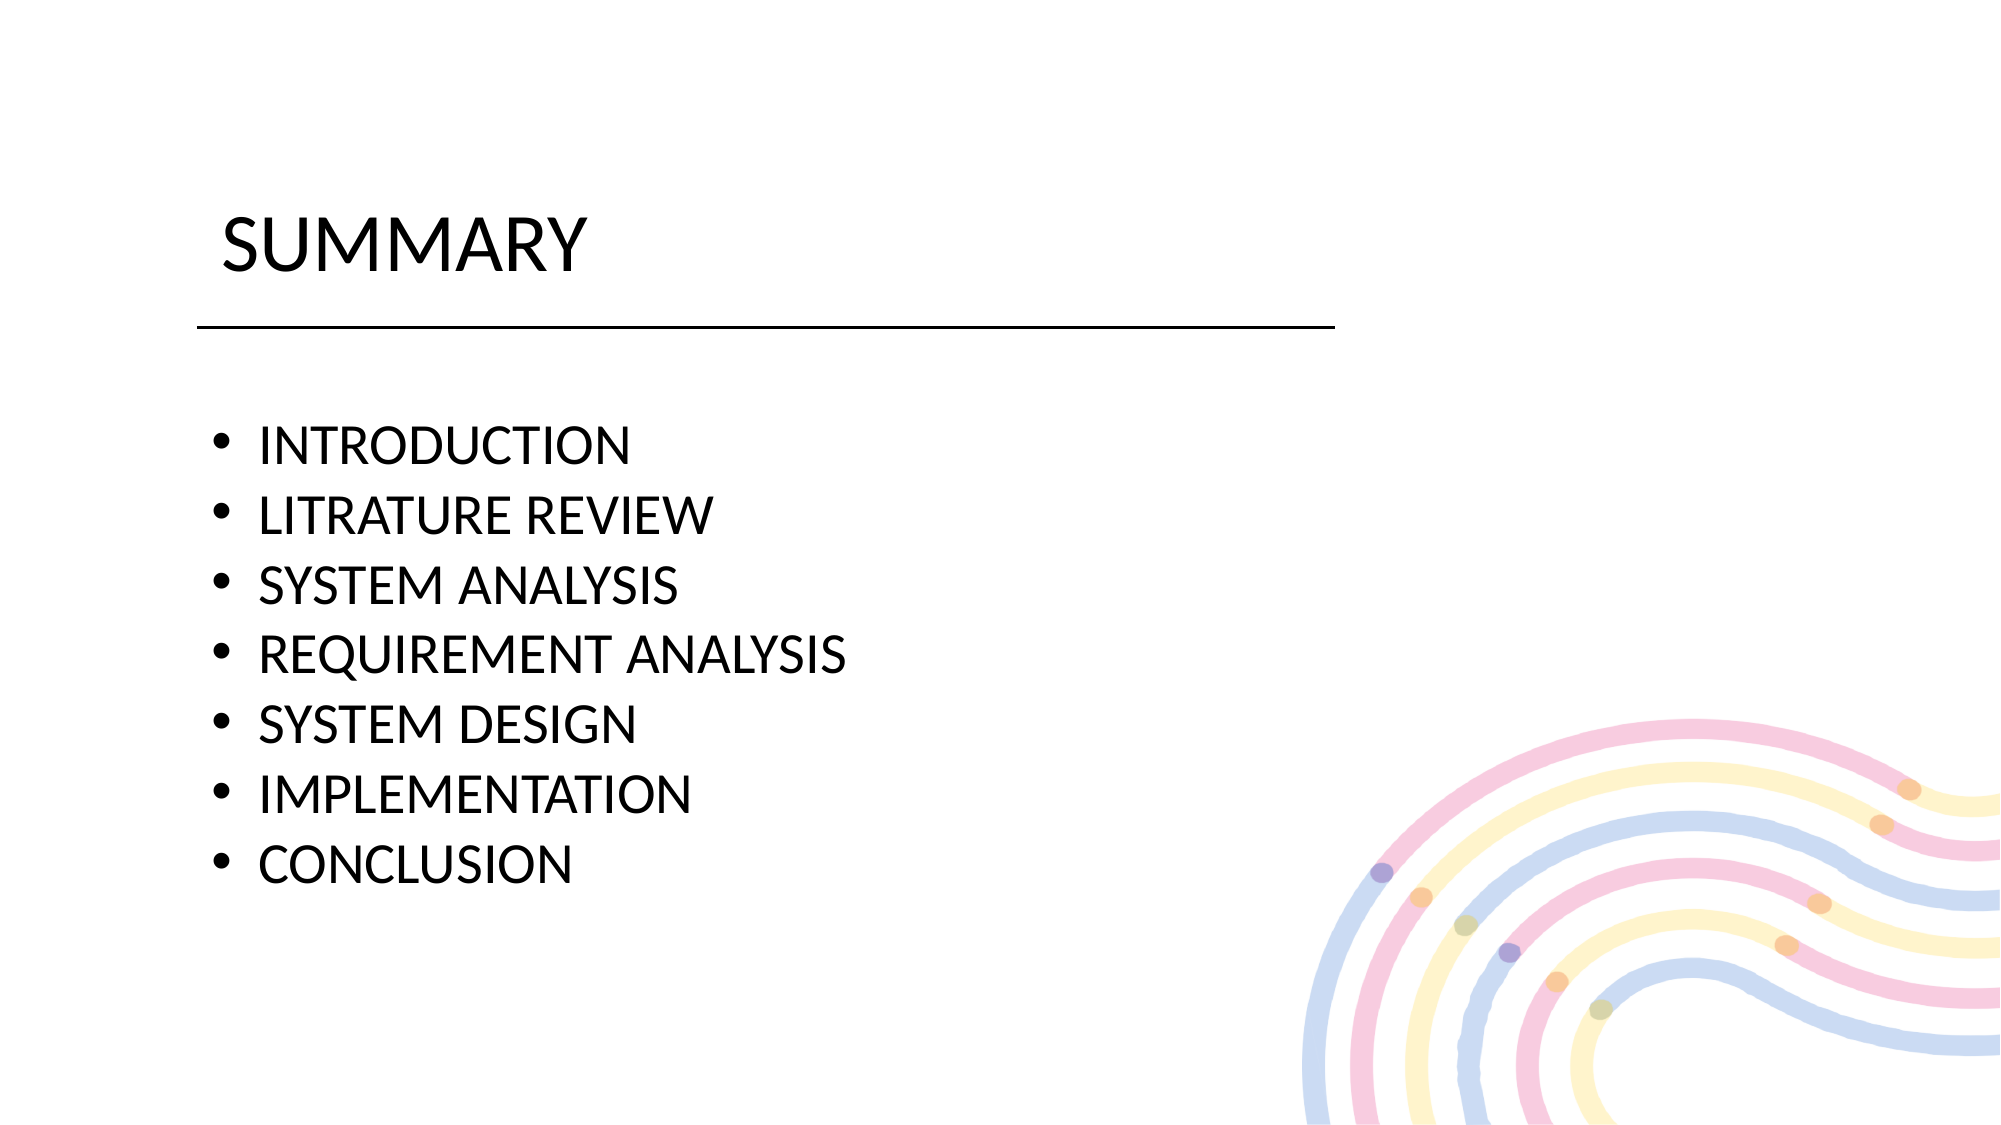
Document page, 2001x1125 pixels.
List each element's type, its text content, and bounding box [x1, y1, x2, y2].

text_box INTRODUCTION LITRATURE REVIEW SYSTEM ANALYSIS REQUIREMENT ANALYSIS SYSTEM DESIGN IMPLEMENTATION CONCLUSION [196, 398, 1183, 903]
text_box SUMMARY [206, 180, 611, 296]
picture [1301, 718, 2000, 1125]
